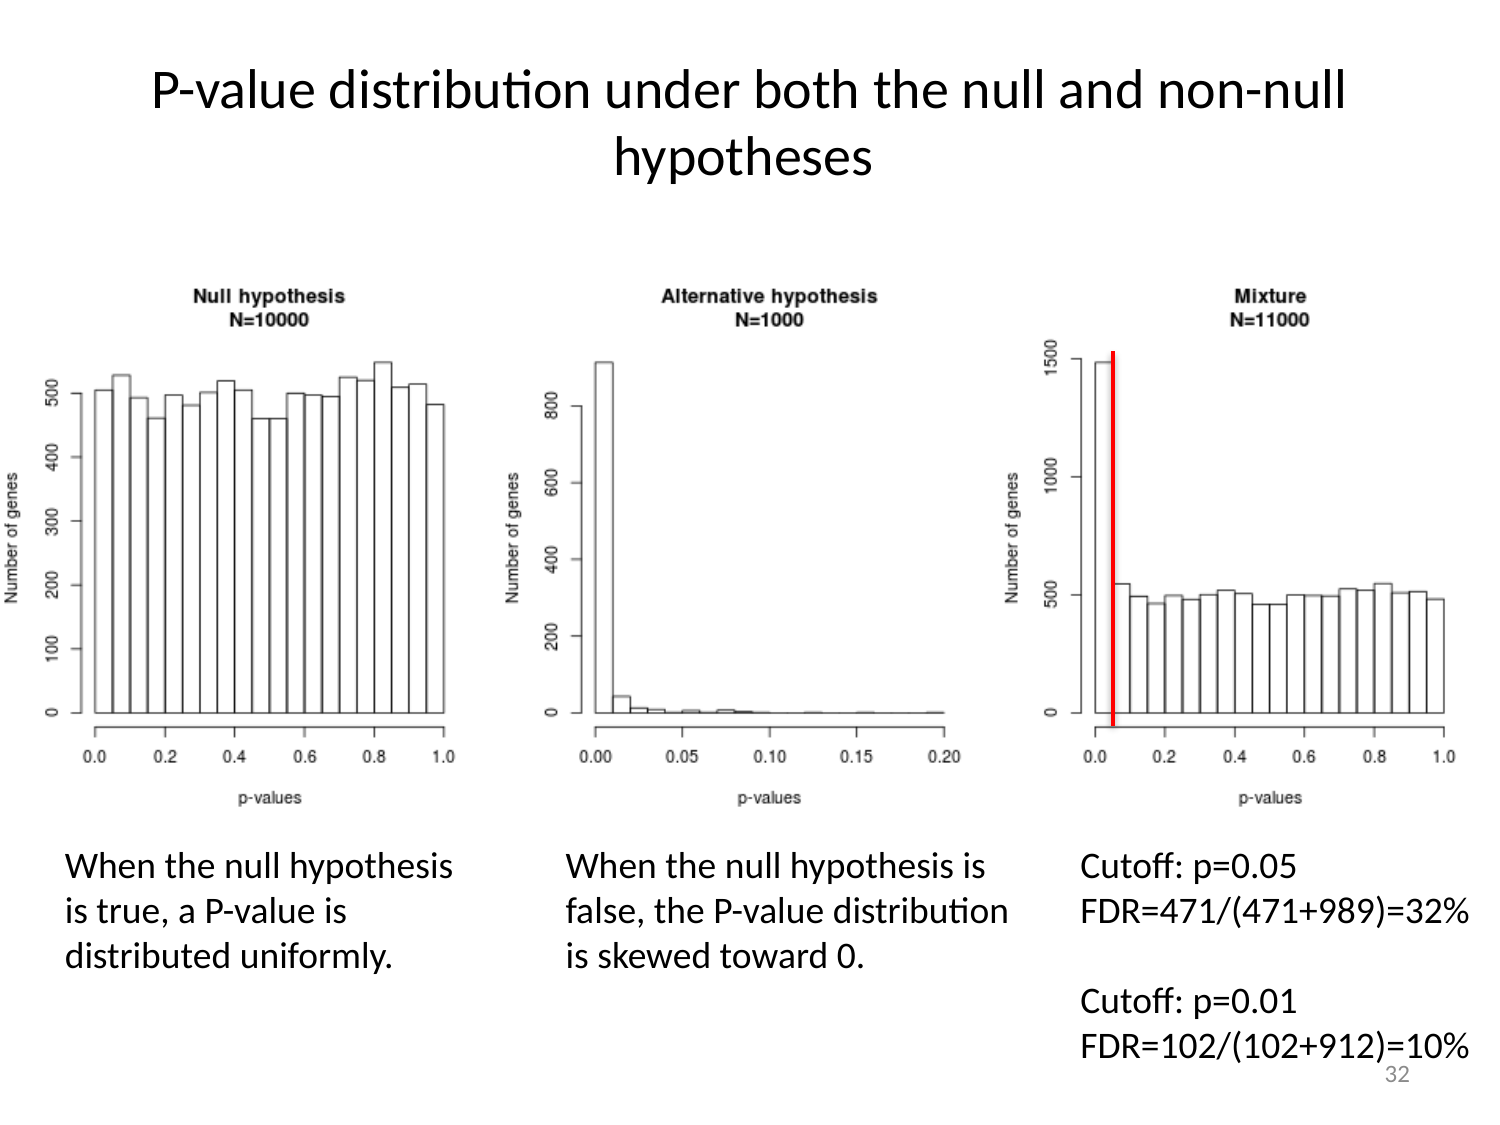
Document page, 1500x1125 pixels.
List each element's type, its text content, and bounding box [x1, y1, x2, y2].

slide_number 32 [1074, 1042, 1425, 1103]
text_box When the null hypothesis is false, the P-value distribution is skewed toward 0. [550, 837, 1032, 984]
text_box Cutoff: p=0.05 FDR=471/(471+989)=32% Cutoff: p=0.01 FDR=102/(102+912)=10% [1065, 837, 1485, 1074]
title P-value distribution under both the null and non-null hypotheses [75, 45, 1425, 195]
list When the null hypothesis is true, a P-value is distributed uniformly. [49, 837, 478, 986]
picture [0, 267, 1500, 829]
